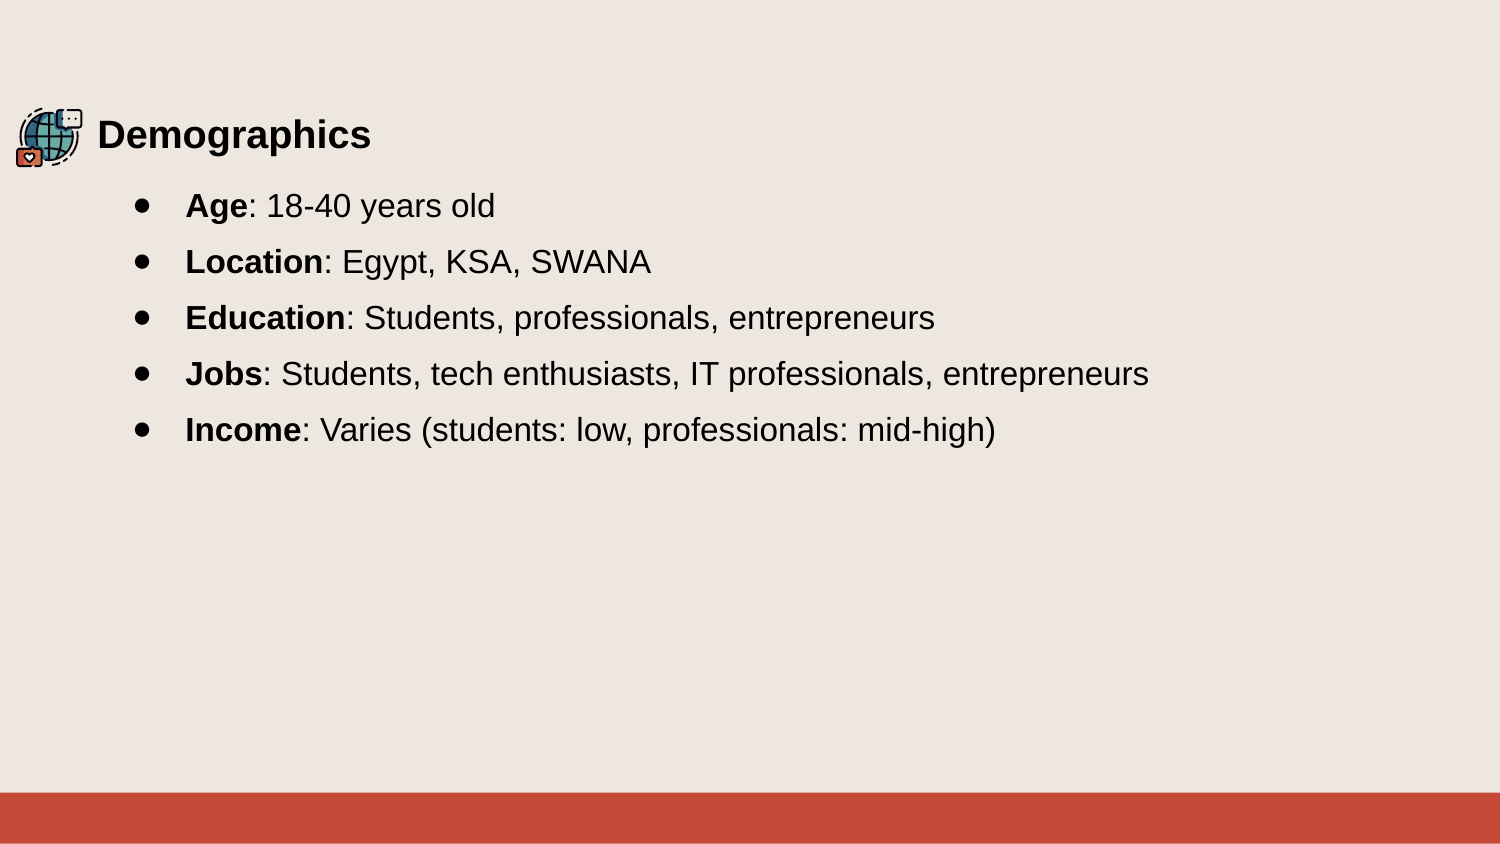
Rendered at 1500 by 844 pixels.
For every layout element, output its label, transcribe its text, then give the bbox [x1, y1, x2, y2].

title Demographics [82, 87, 903, 188]
subtitle Age: 18-40 years old Location: Egypt, KSA, SWANA Education: Students, professionals, entrepreneurs Jobs: Students, tech enthusiasts, IT professionals, entrepreneurs Income: Varies (students: low, professionals: mid-high) [95, 153, 1451, 751]
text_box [15, 107, 83, 168]
